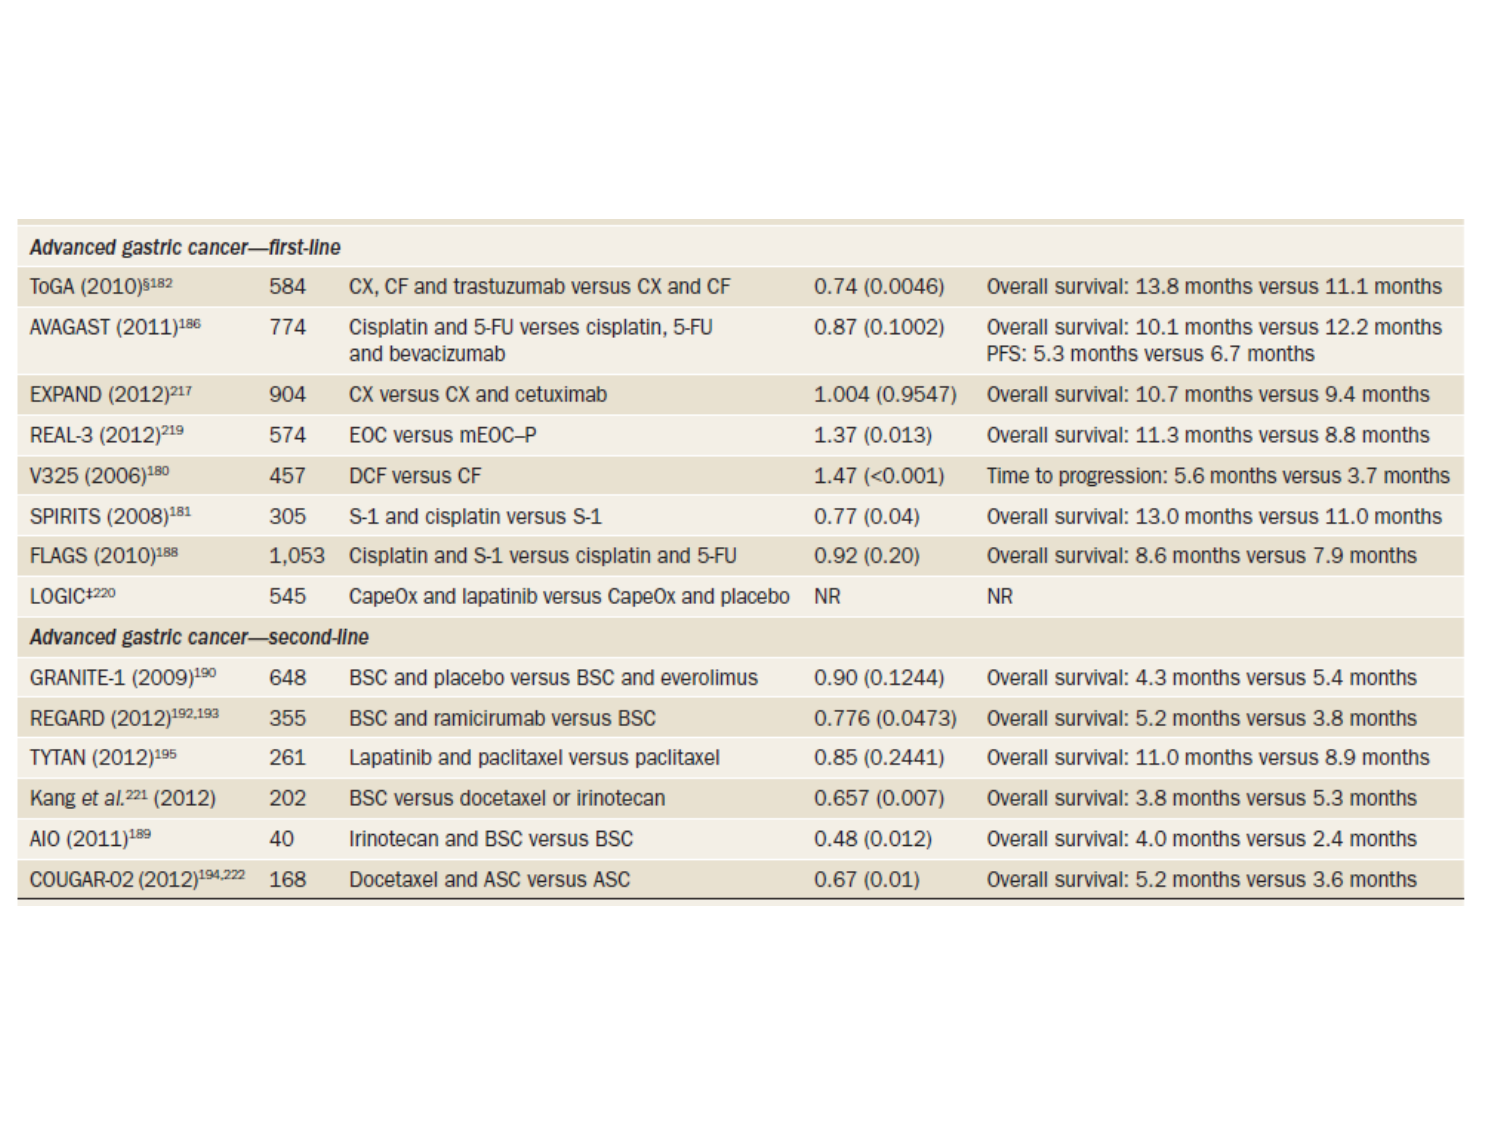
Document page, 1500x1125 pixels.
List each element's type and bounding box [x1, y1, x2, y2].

picture [0, 219, 1500, 906]
